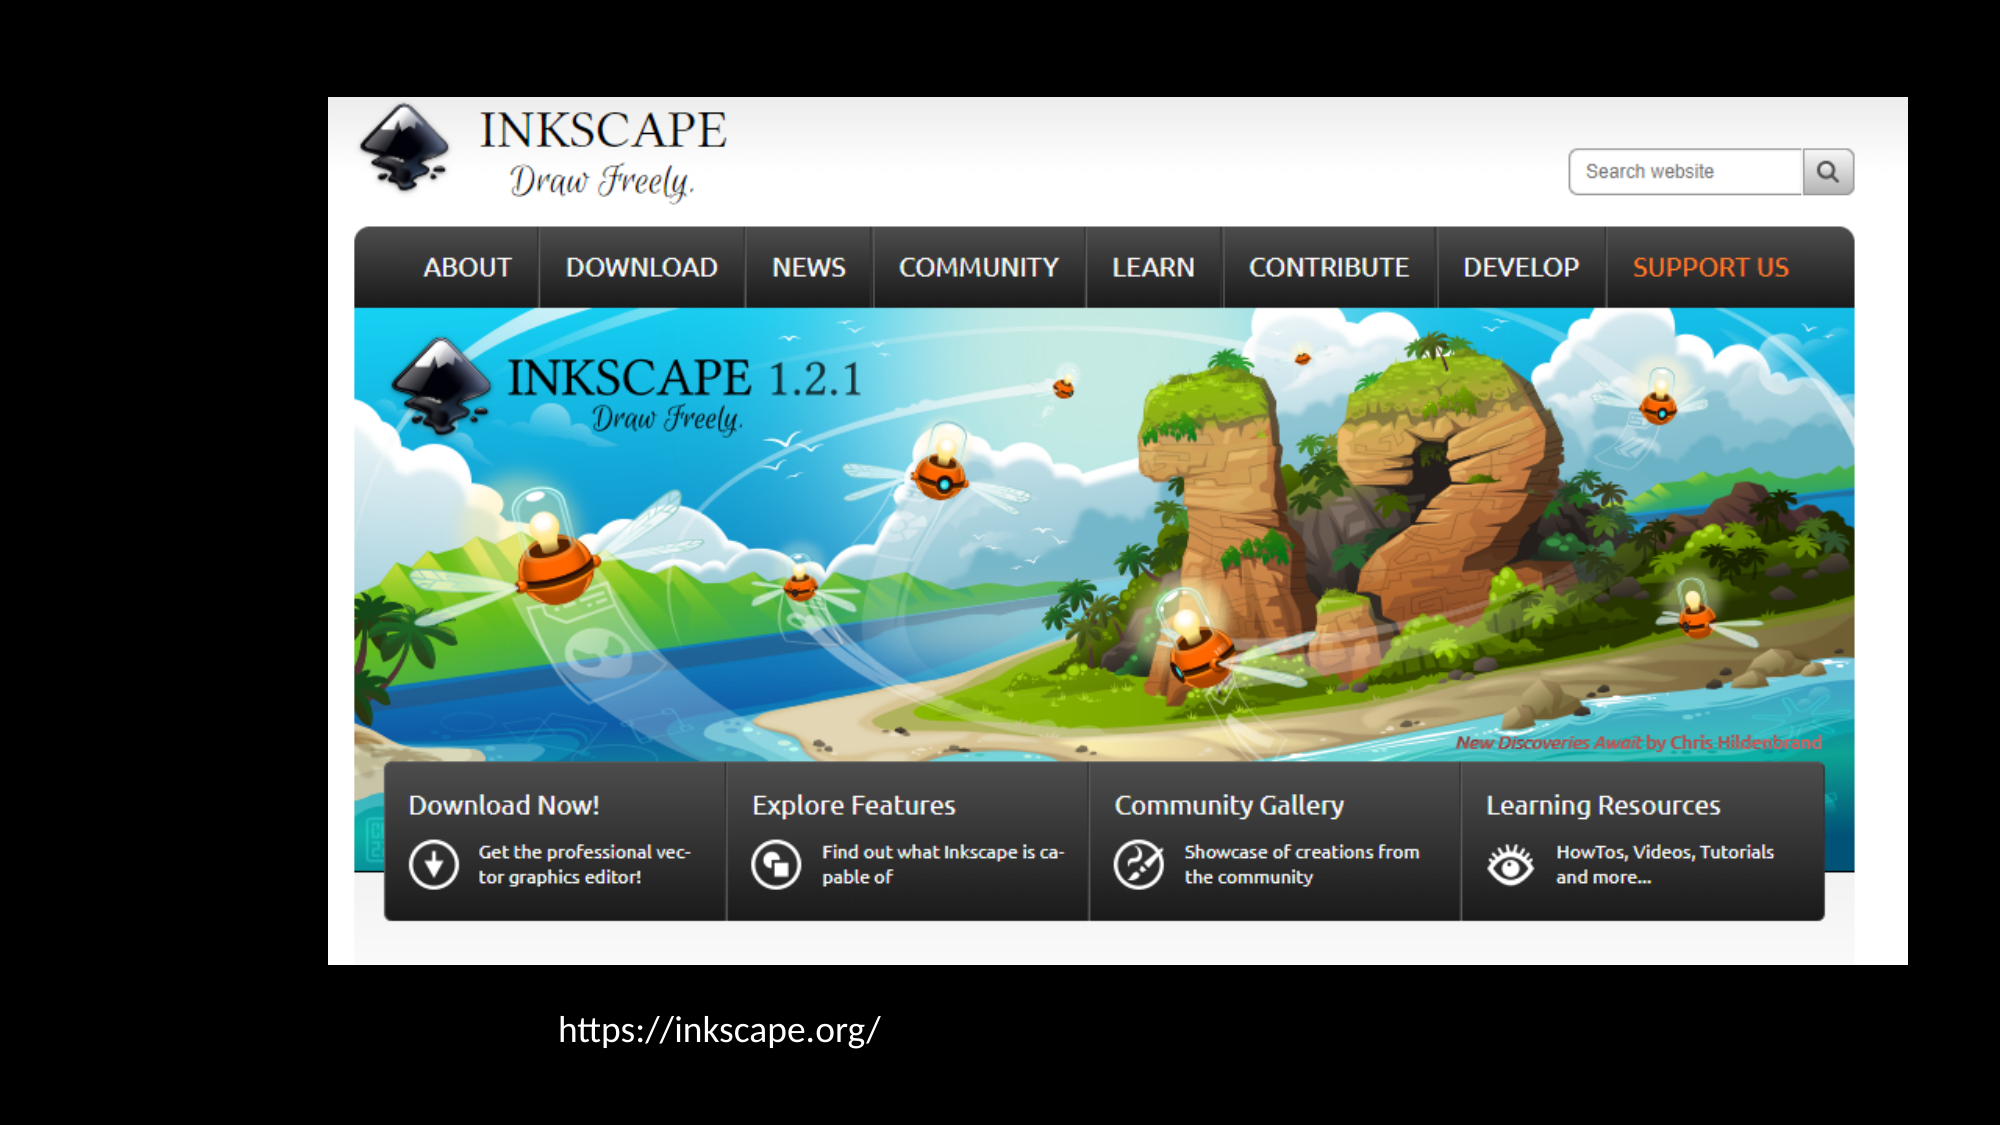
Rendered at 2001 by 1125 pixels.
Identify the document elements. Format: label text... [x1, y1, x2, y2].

picture [328, 97, 1908, 965]
text_box https://inkscape.org/ [543, 997, 1544, 1058]
